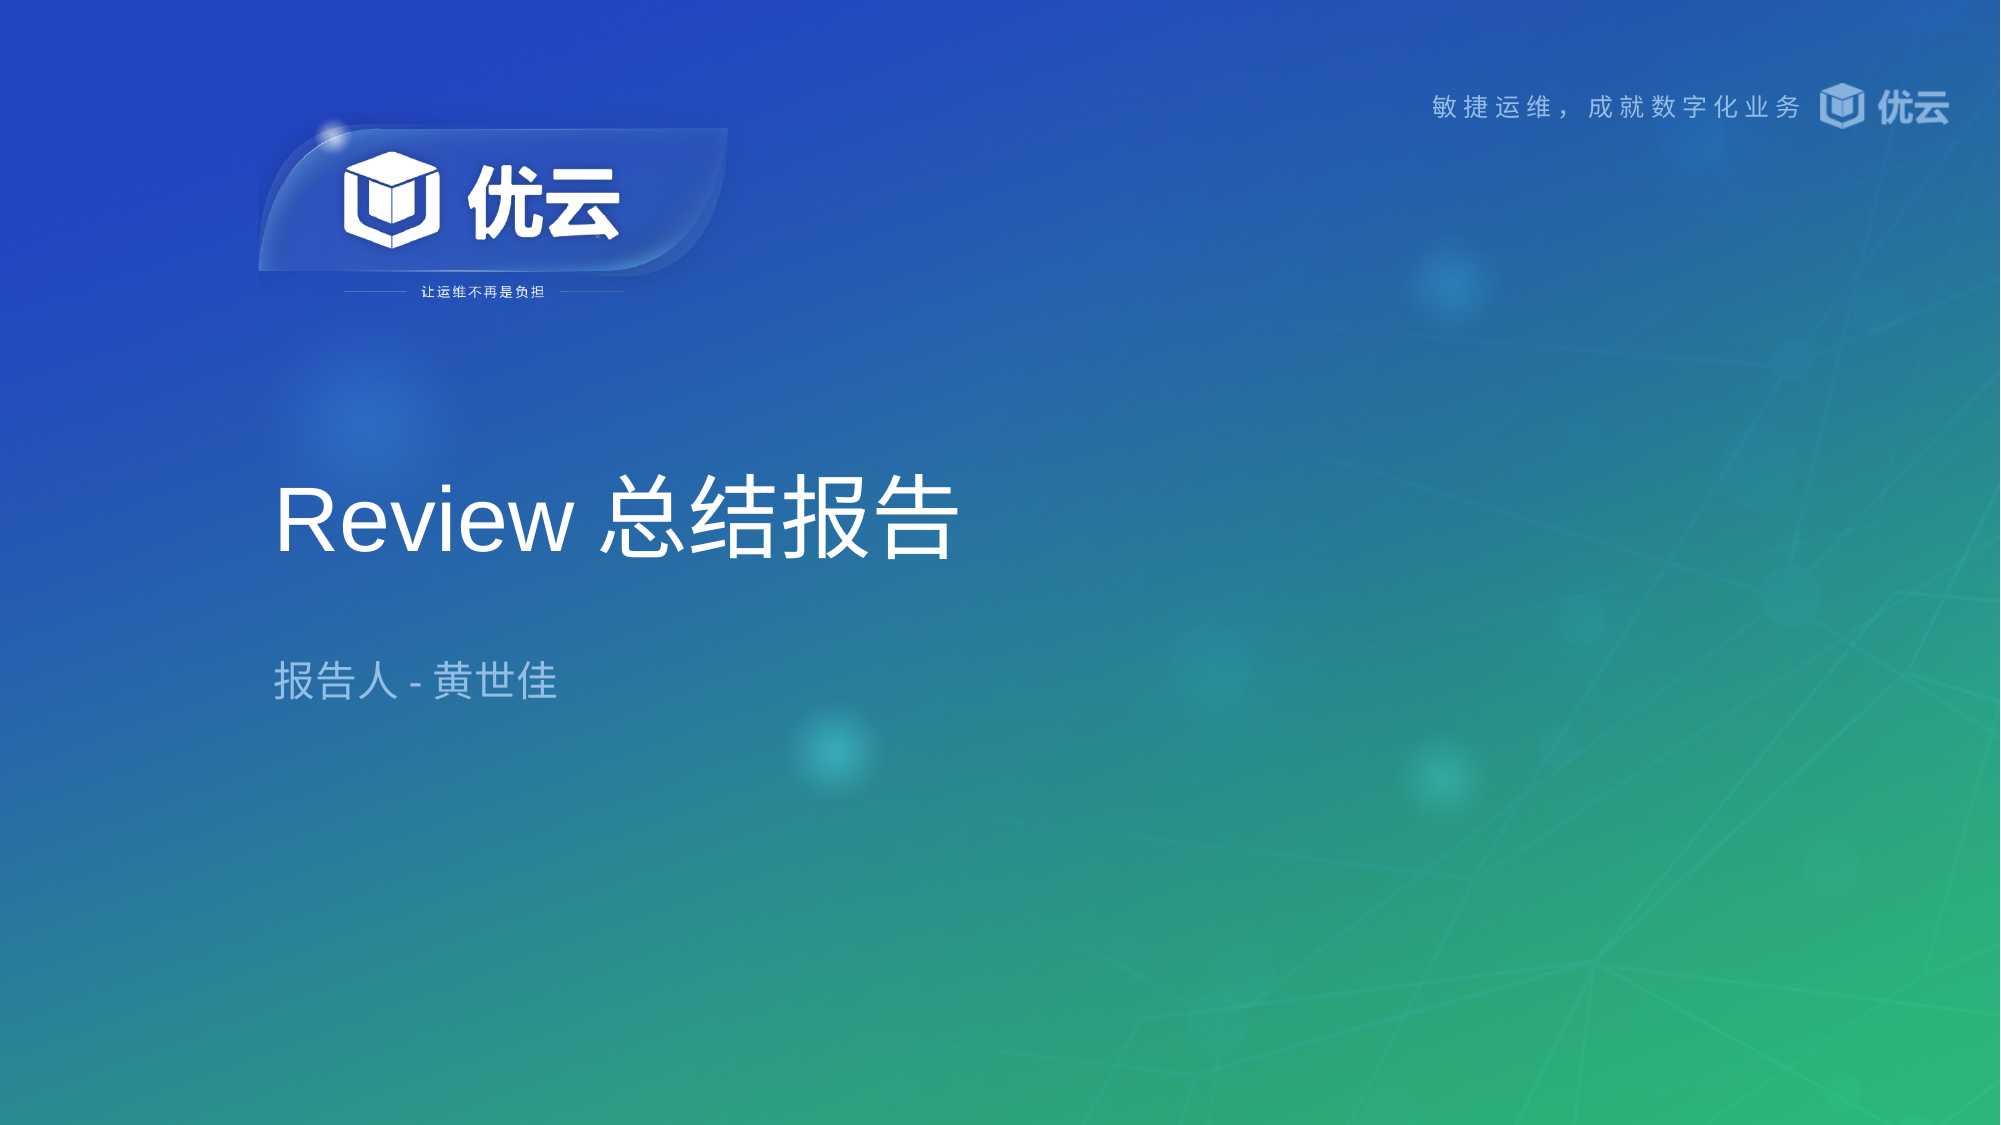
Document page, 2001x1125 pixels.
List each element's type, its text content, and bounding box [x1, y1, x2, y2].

picture [0, 0, 2000, 1125]
title Review总结报告 [258, 454, 1984, 589]
list 报告人-黄世佳 [258, 642, 1669, 723]
